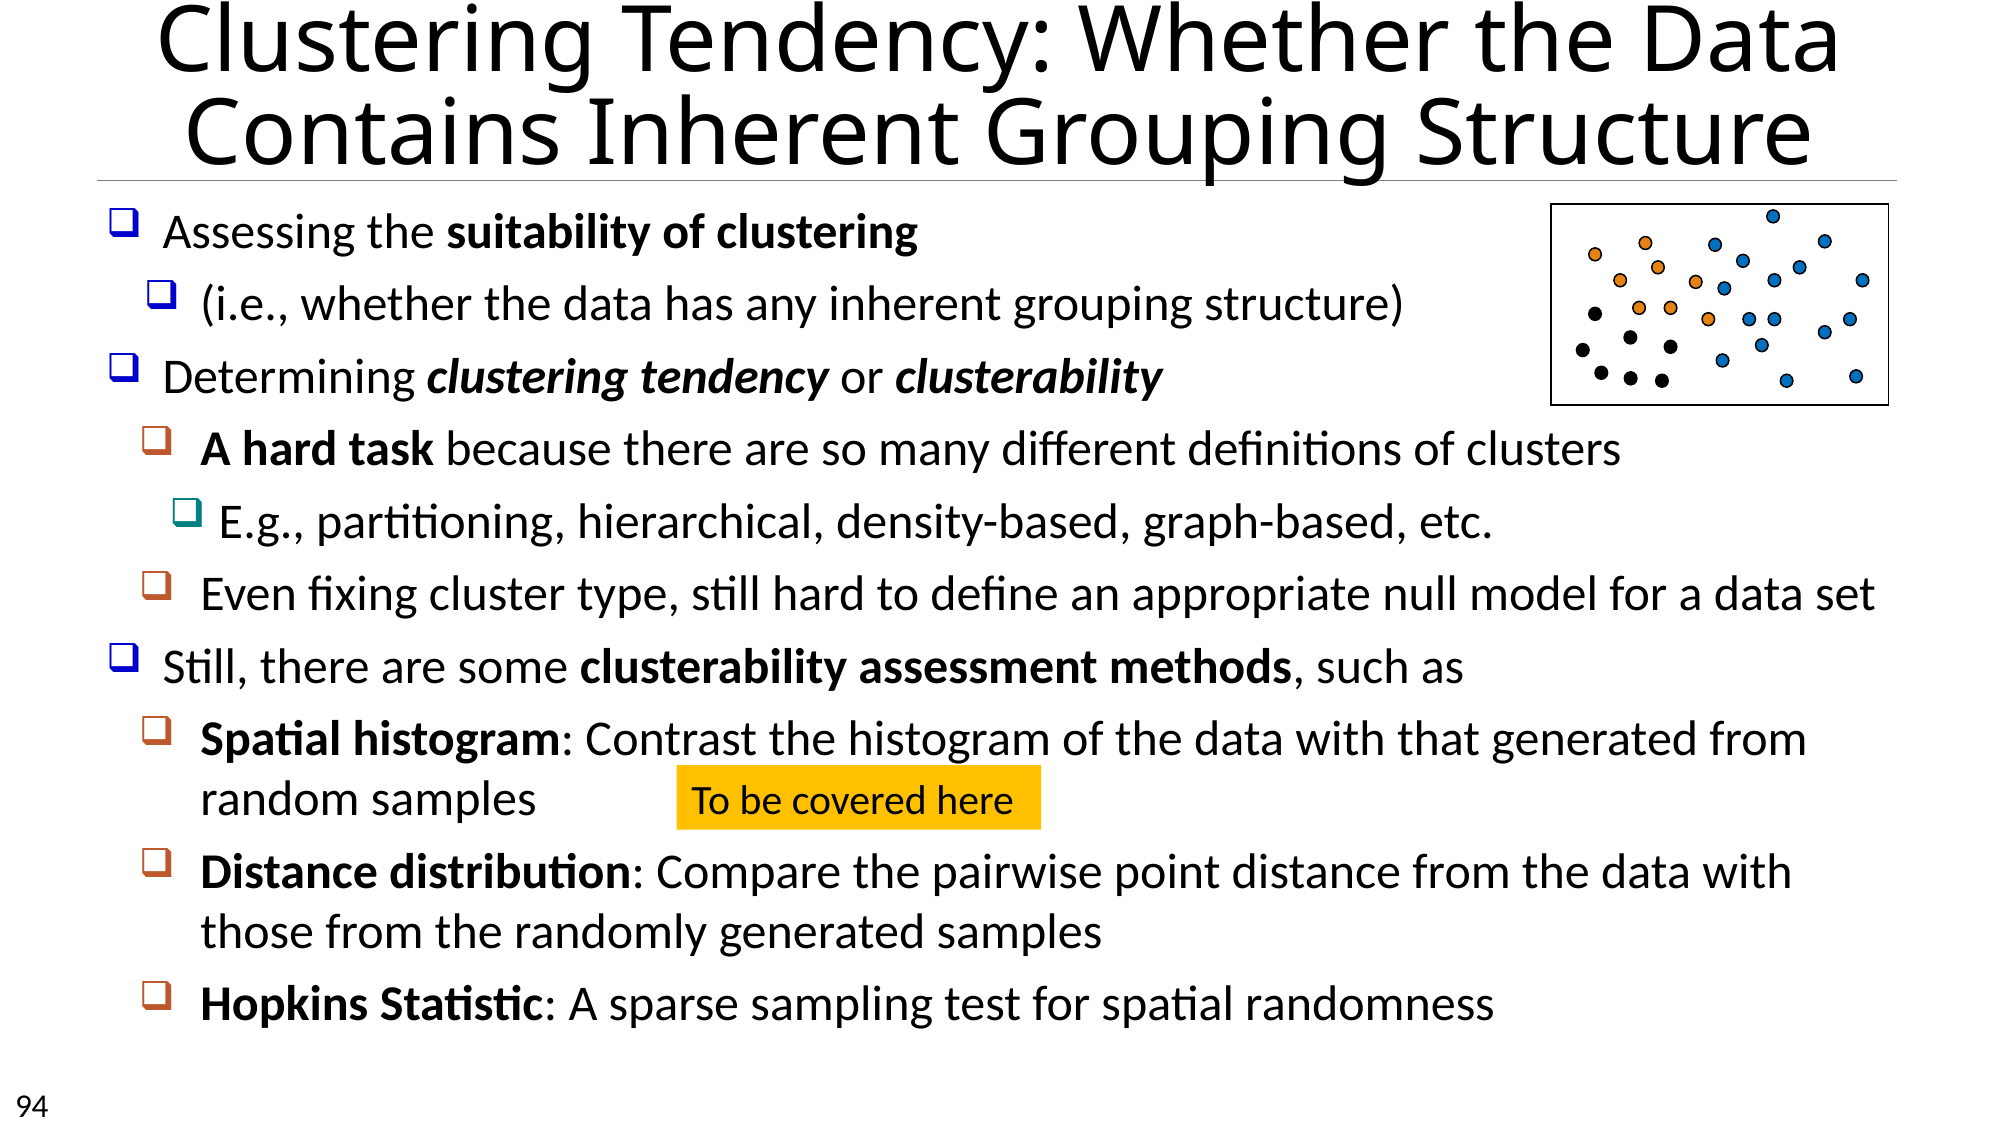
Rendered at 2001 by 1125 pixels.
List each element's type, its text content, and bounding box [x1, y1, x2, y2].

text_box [1550, 203, 1889, 406]
list Assessing the suitability of clustering (i.e., whether the data has any inherent grouping structure) Determining clustering tendency or clusterability A hard task because there are so many different definitions of clusters E.g., partitioning, hierarchical, density-based, graph-based, etc. Even fixing cluster type, still hard to define an appropriate null model for a data set Still, there are some clusterability assessment methods, such as Spatial histogram: Contrast the histogram of the data with that generated from random samples Distance distribution: Compare the pairwise point distance from the data with those from the randomly generated samples Hopkins Statistic: A sparse sampling test for spatial randomness [91, 190, 1905, 1092]
text_box To be covered here [676, 765, 1042, 830]
title Clustering Tendency: Whether the Data Contains Inherent Grouping Structure [0, 0, 2000, 180]
